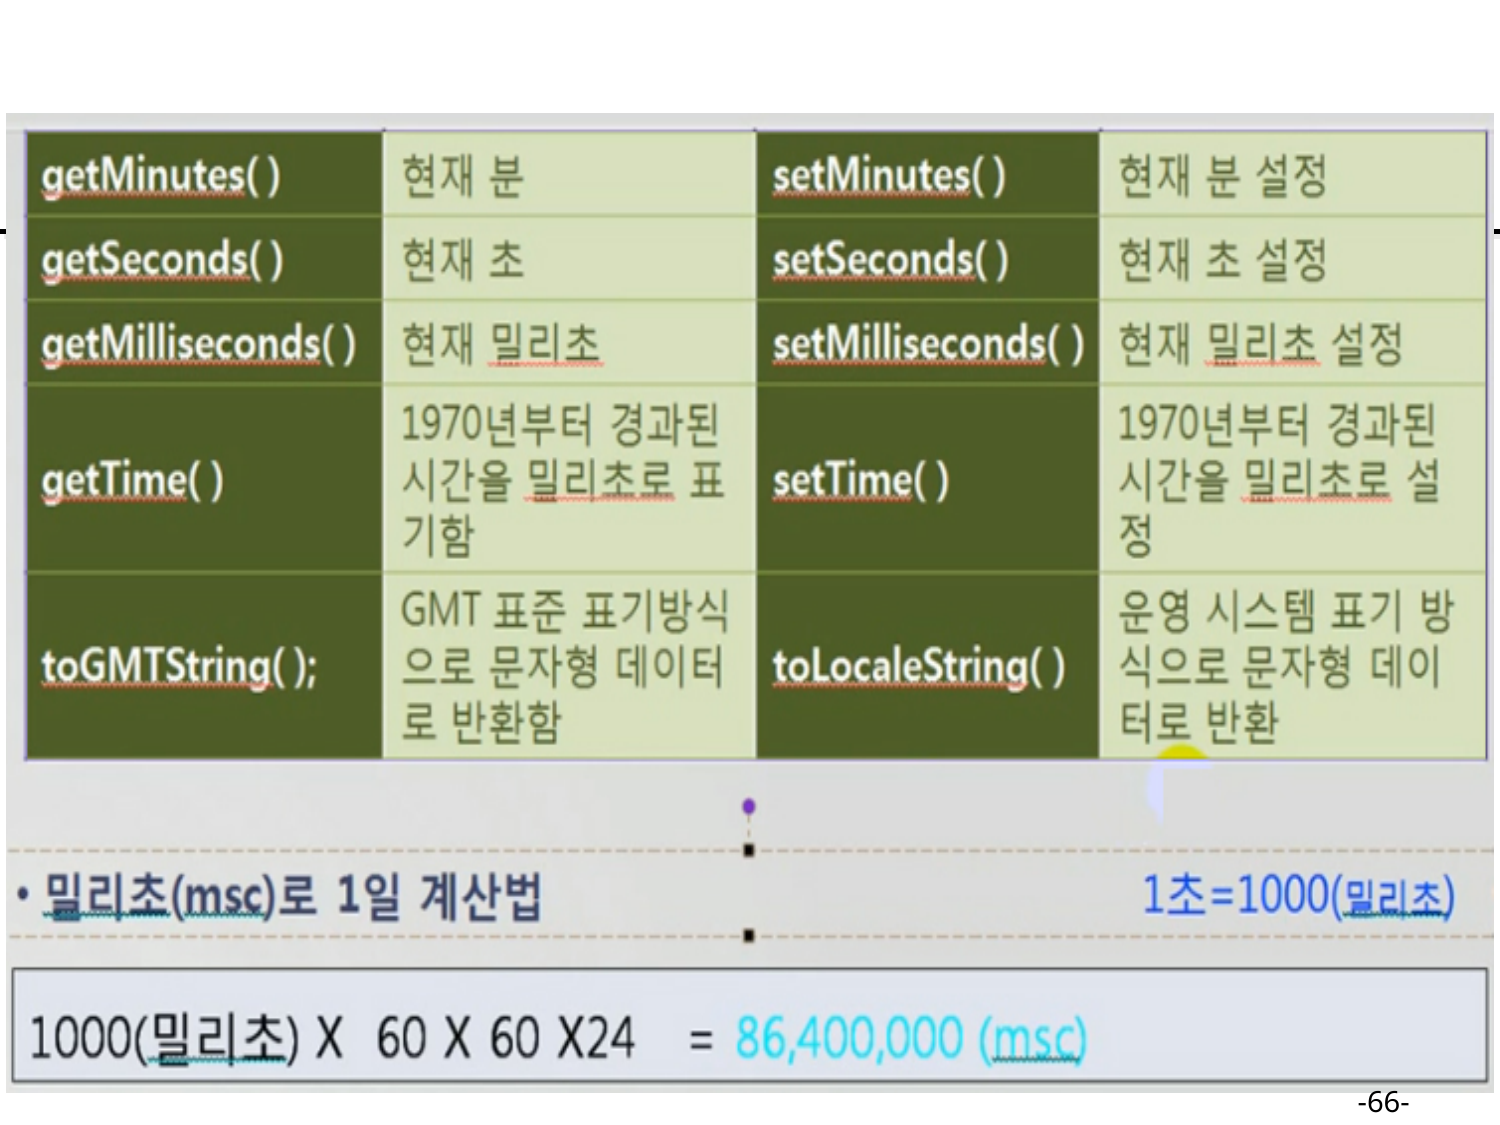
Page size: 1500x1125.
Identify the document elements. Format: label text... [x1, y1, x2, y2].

slide_number -66- [1074, 1093, 1425, 1125]
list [6, 113, 1494, 1093]
